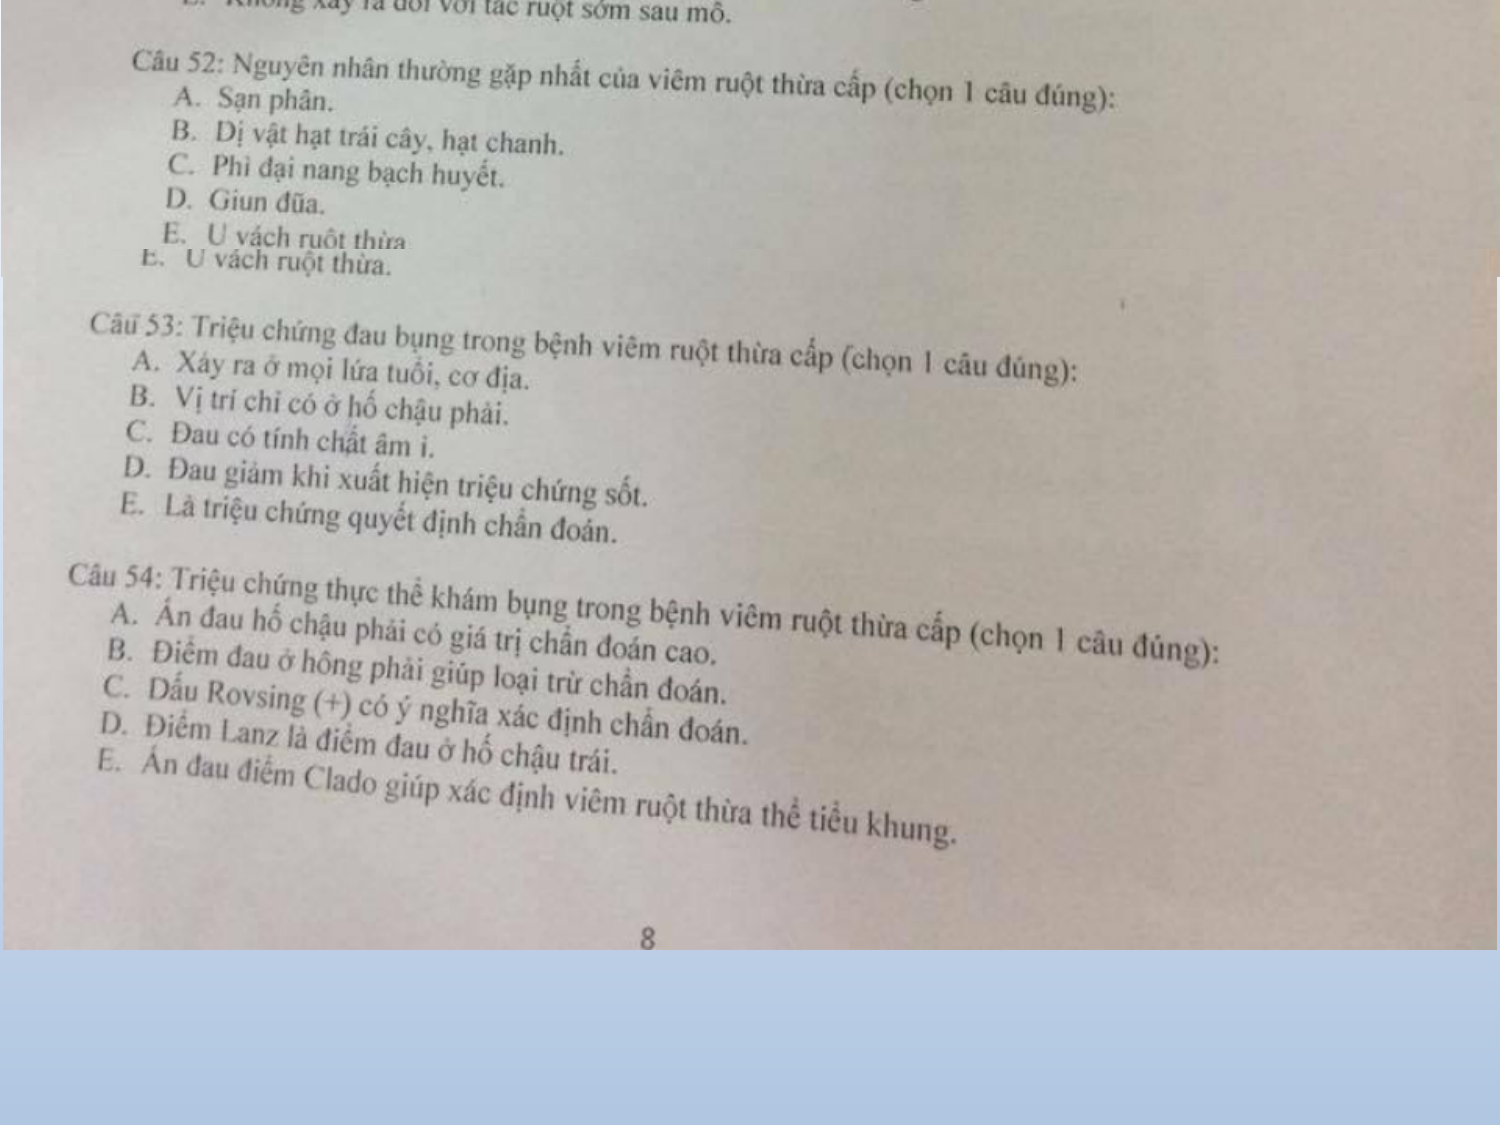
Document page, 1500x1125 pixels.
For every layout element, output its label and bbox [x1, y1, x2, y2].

picture [1, 0, 1500, 951]
